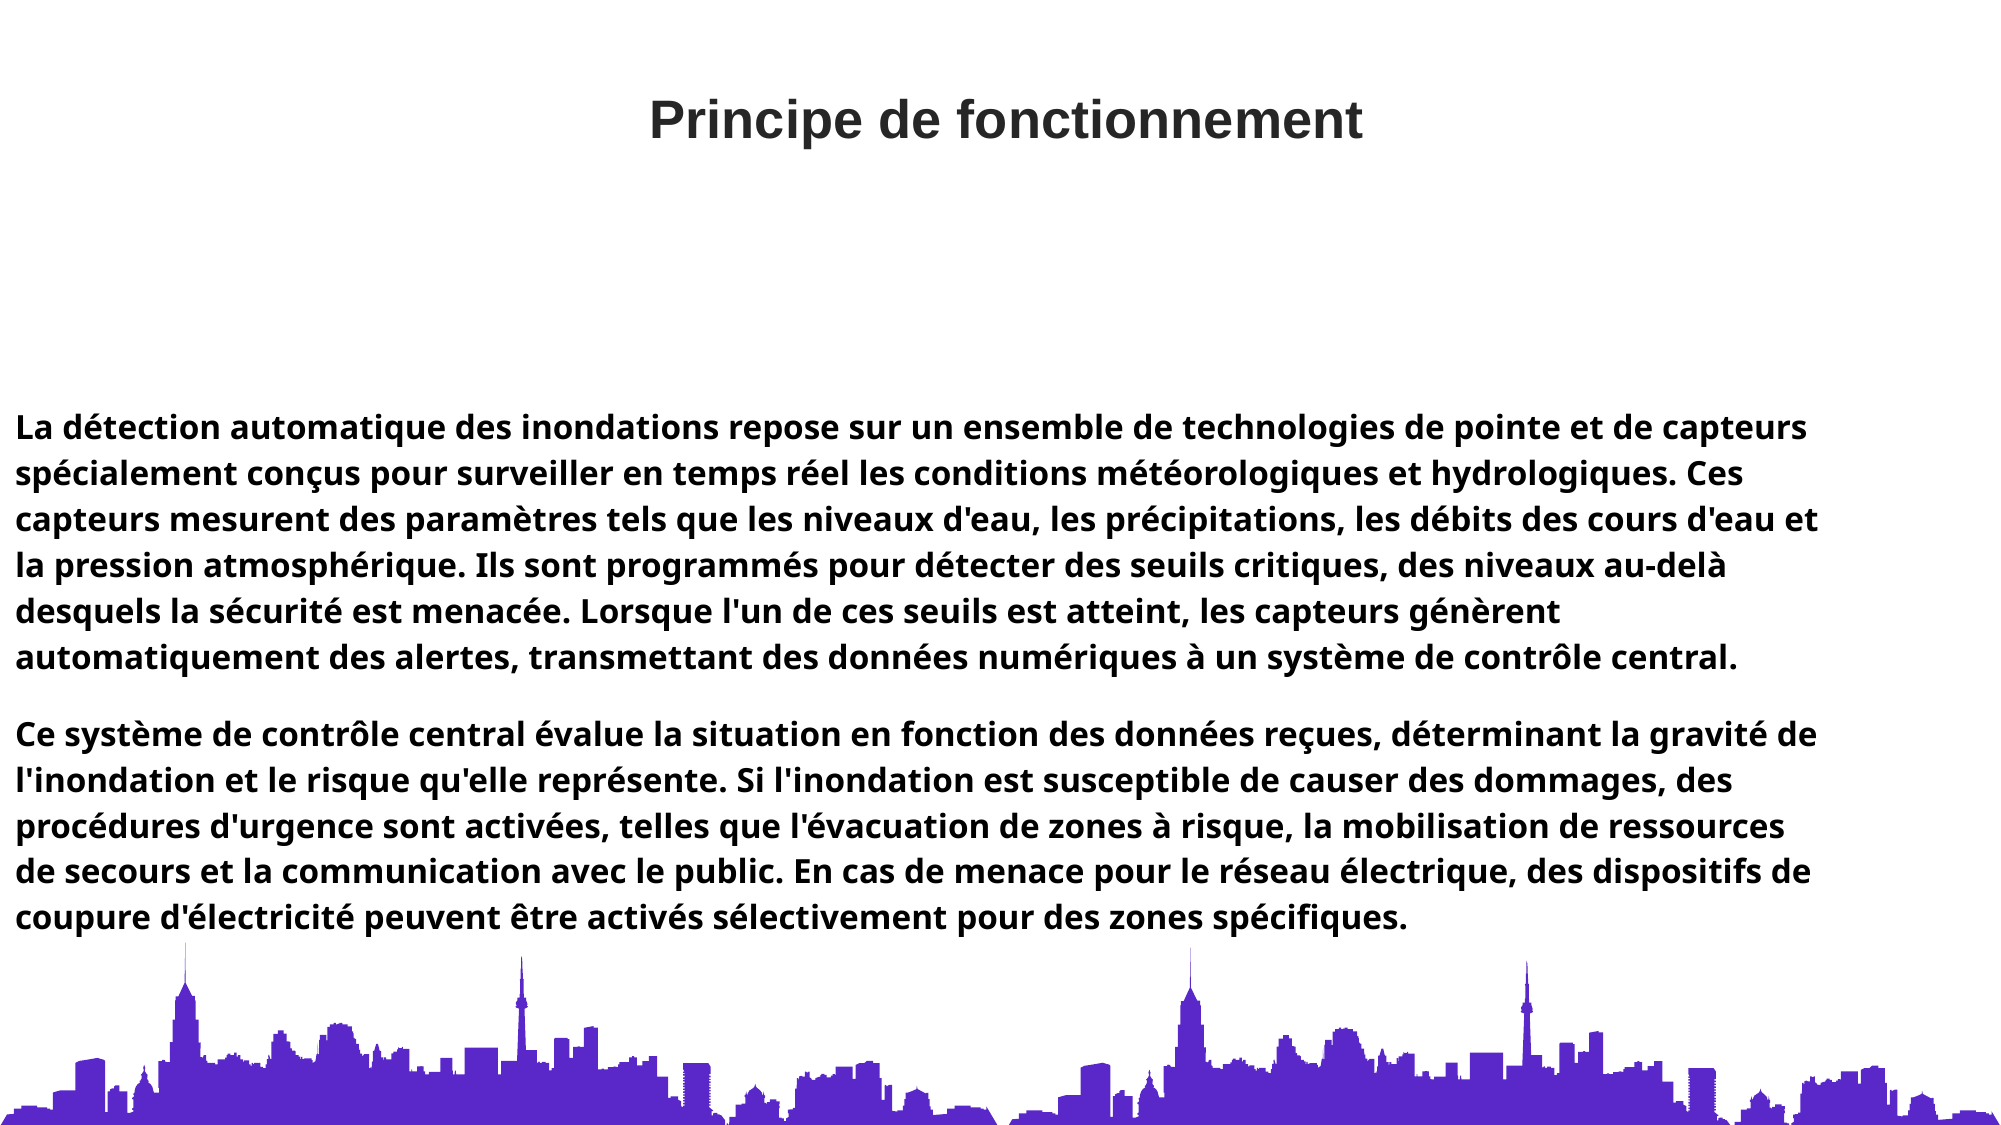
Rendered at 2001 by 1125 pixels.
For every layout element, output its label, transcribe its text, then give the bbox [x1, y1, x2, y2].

text_box La détection automatique des inondations repose sur un ensemble de technologies de pointe et de capteurs spécialement conçus pour surveiller en temps réel les conditions météorologiques et hydrologiques. Ces capteurs mesurent des paramètres tels que les niveaux d'eau, les précipitations, les débits des cours d'eau et la pression atmosphérique. Ils sont programmés pour détecter des seuils critiques, des niveaux au-delà desquels la sécurité est menacée. Lorsque l'un de ces seuils est atteint, les capteurs génèrent automatiquement des alertes, transmettant des données numériques à un système de contrôle central. Ce système de contrôle central évalue la situation en fonction des données reçues, déterminant la gravité de l'inondation et le risque qu'elle représente. Si l'inondation est susceptible de causer des dommages, des procédures d'urgence sont activées, telles que l'évacuation de zones à risque, la mobilisation de ressources de secours et la communication avec le public. En cas de menace pour le réseau électrique, des dispositifs de coupure d'électricité peuvent être activés sélectivement pour des zones spécifiques. [0, 385, 1848, 1018]
list Principe de fonctionnement [145, 61, 1869, 181]
